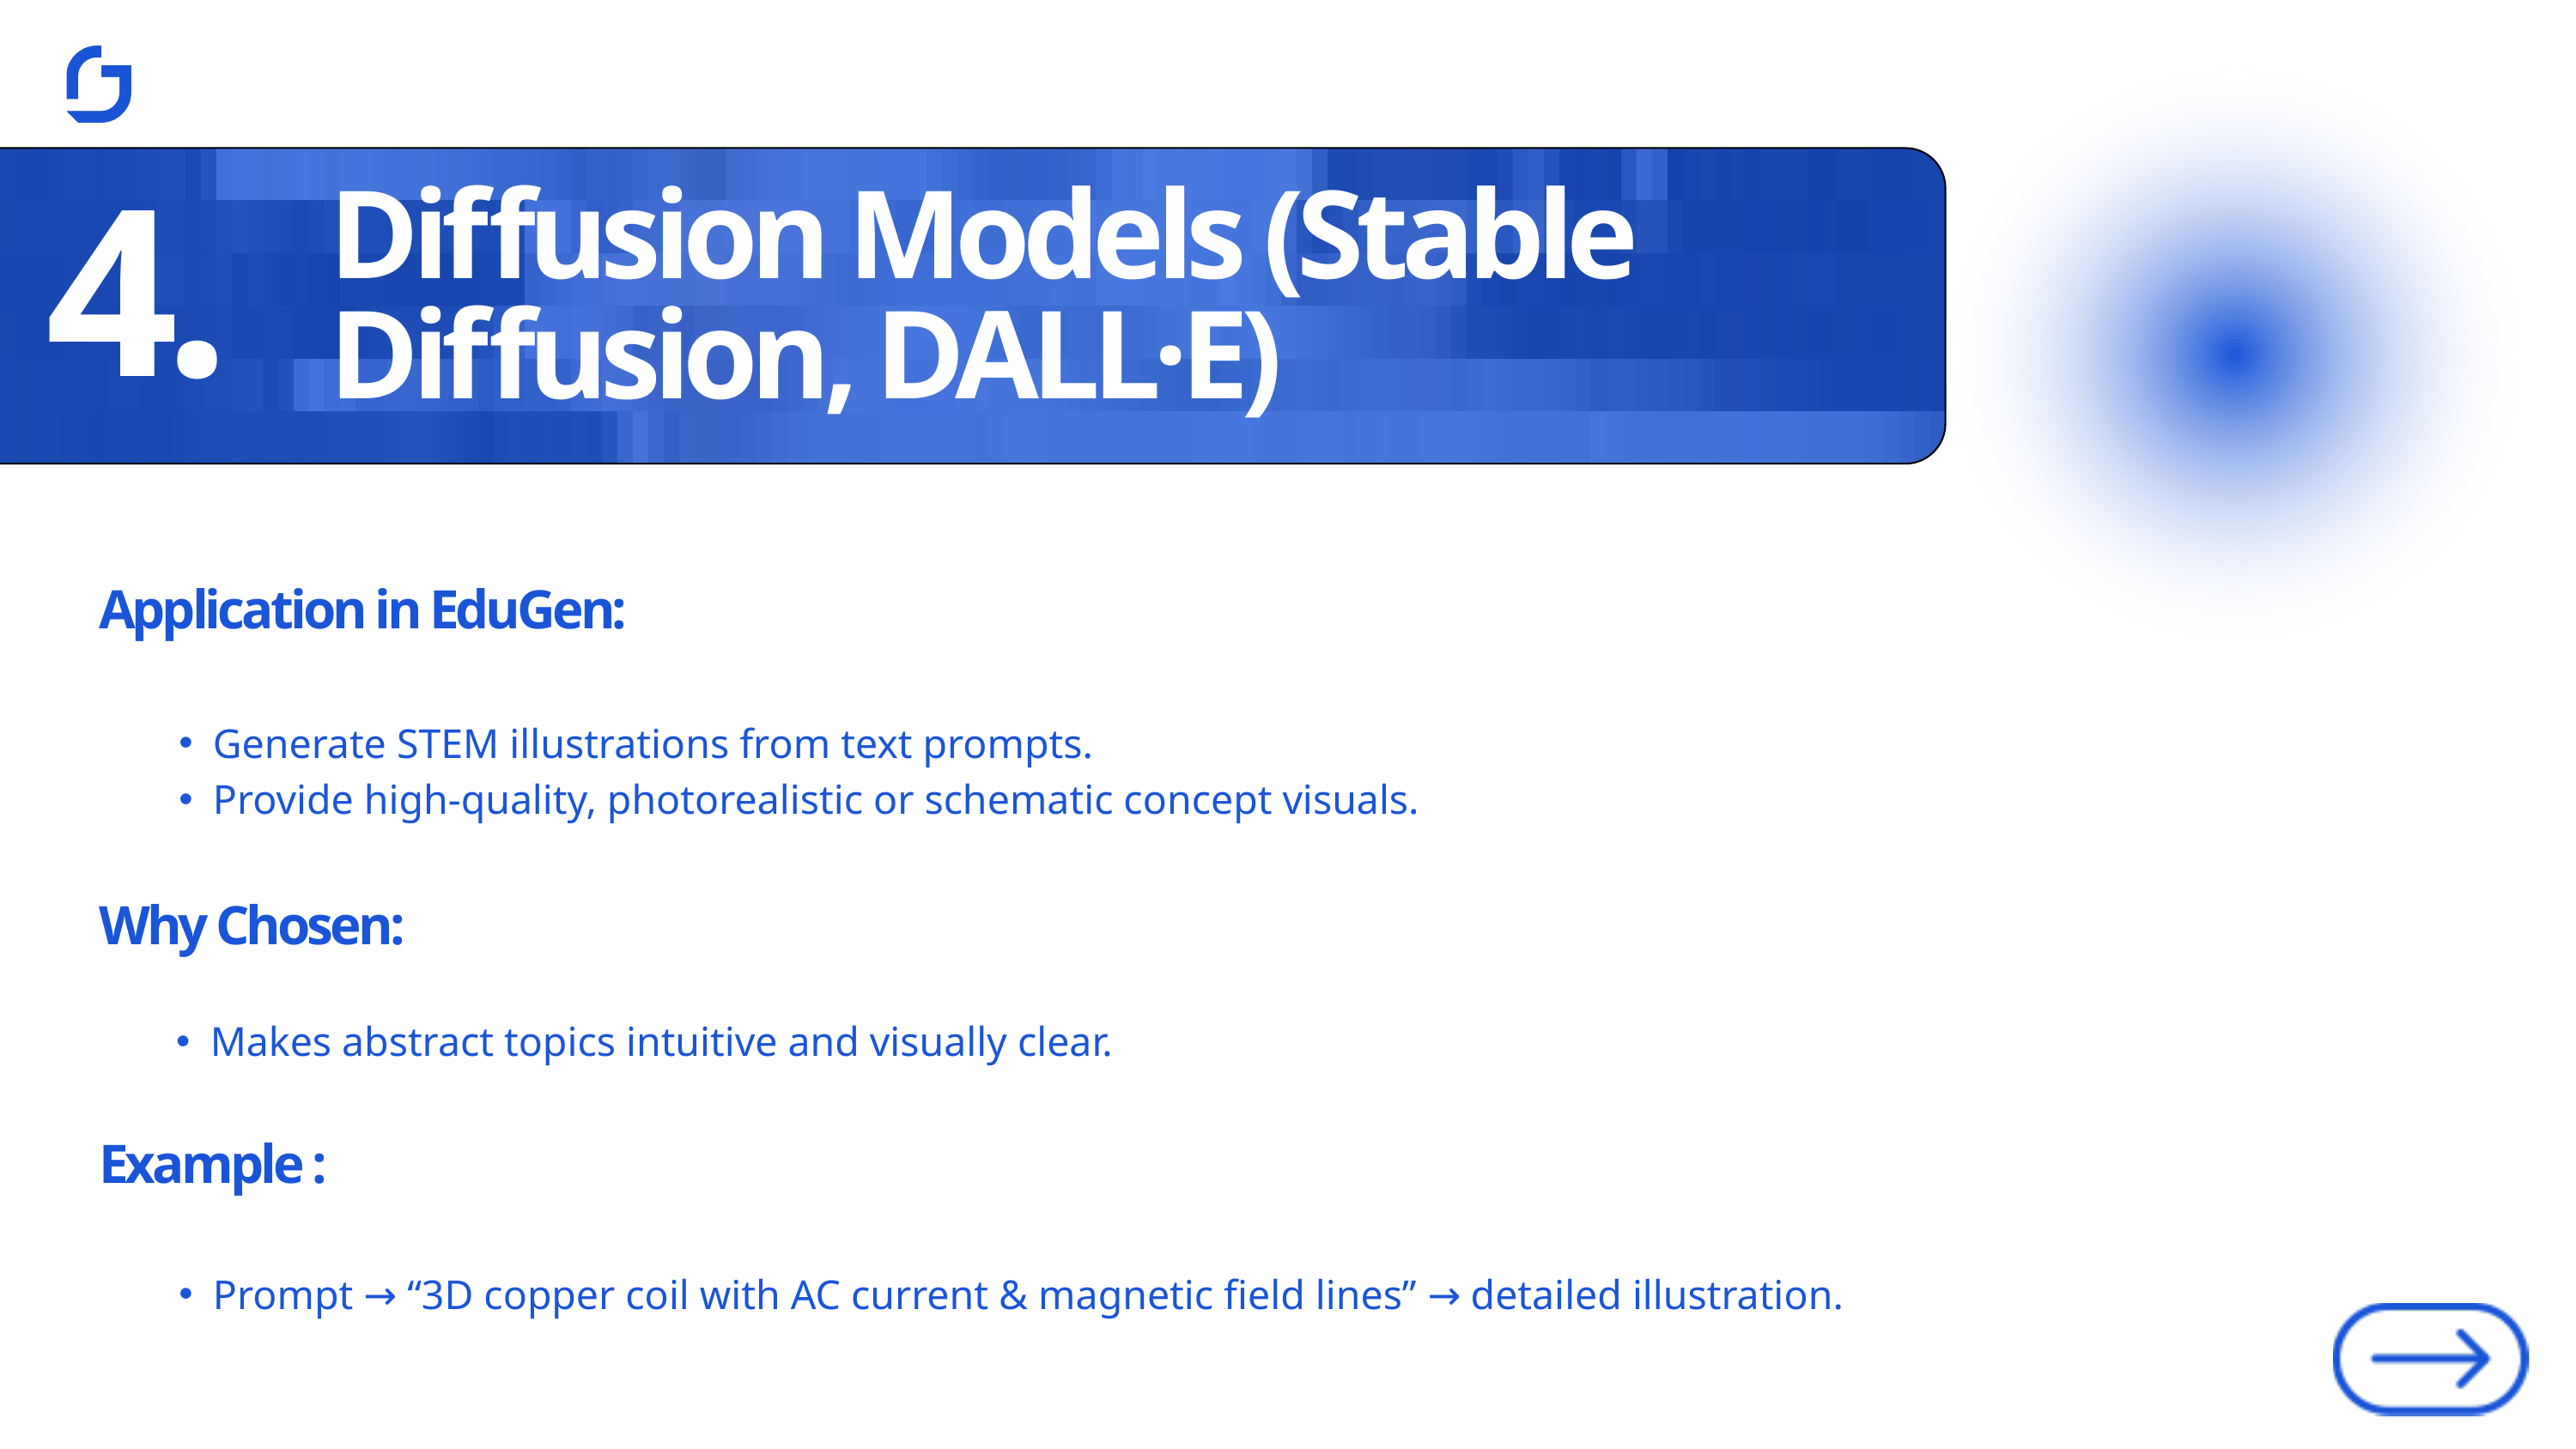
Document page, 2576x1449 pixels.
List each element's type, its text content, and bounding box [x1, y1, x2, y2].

text_box Prompt → “3D copper coil with AC current & magnetic field lines” → detailed illustration. [144, 1261, 2008, 1318]
text_box Application in EduGen: [99, 586, 664, 640]
text_box Example : [99, 1141, 404, 1195]
text_box [66, 45, 131, 123]
text_box [2333, 1303, 2530, 1416]
text_box Makes abstract topics intuitive and visually clear. [142, 1008, 2005, 1065]
text_box Why Chosen: [99, 902, 474, 955]
text_box Generate STEM illustrations from text prompts. Provide high-quality, photorealistic or schematic concept visuals. [144, 710, 2008, 822]
text_box [1945, 64, 2525, 645]
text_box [0, 148, 1946, 464]
